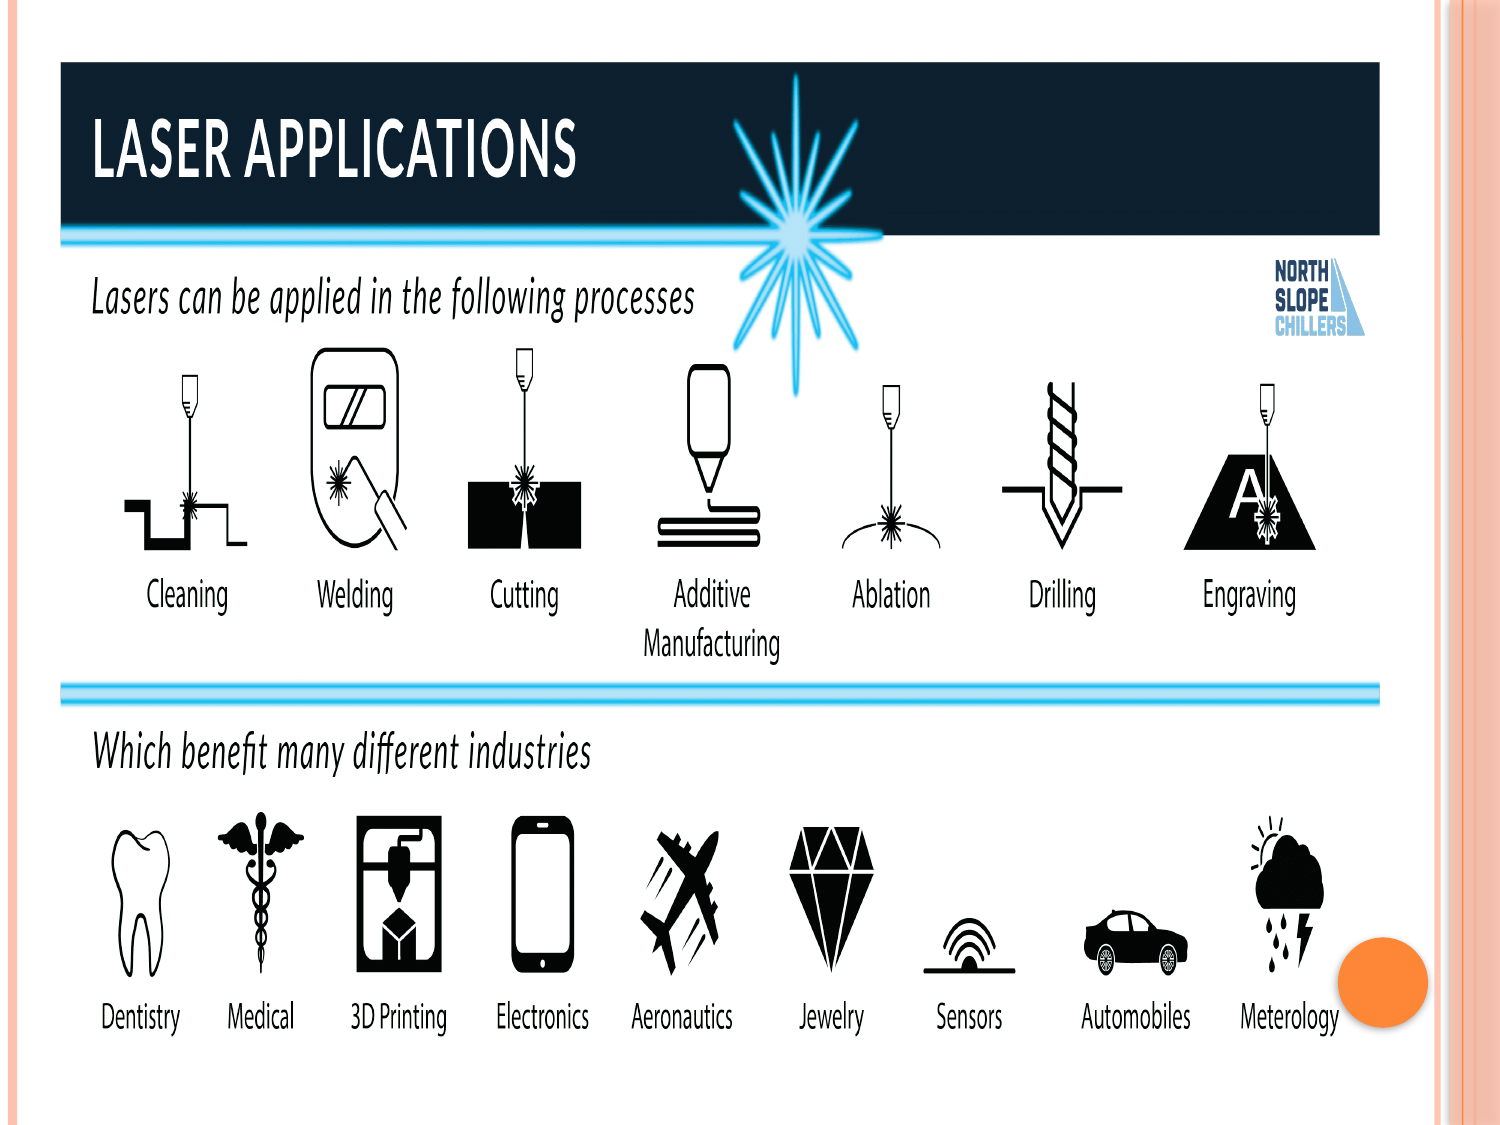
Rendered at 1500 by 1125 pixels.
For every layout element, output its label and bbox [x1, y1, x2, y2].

list [60, 61, 1380, 1076]
